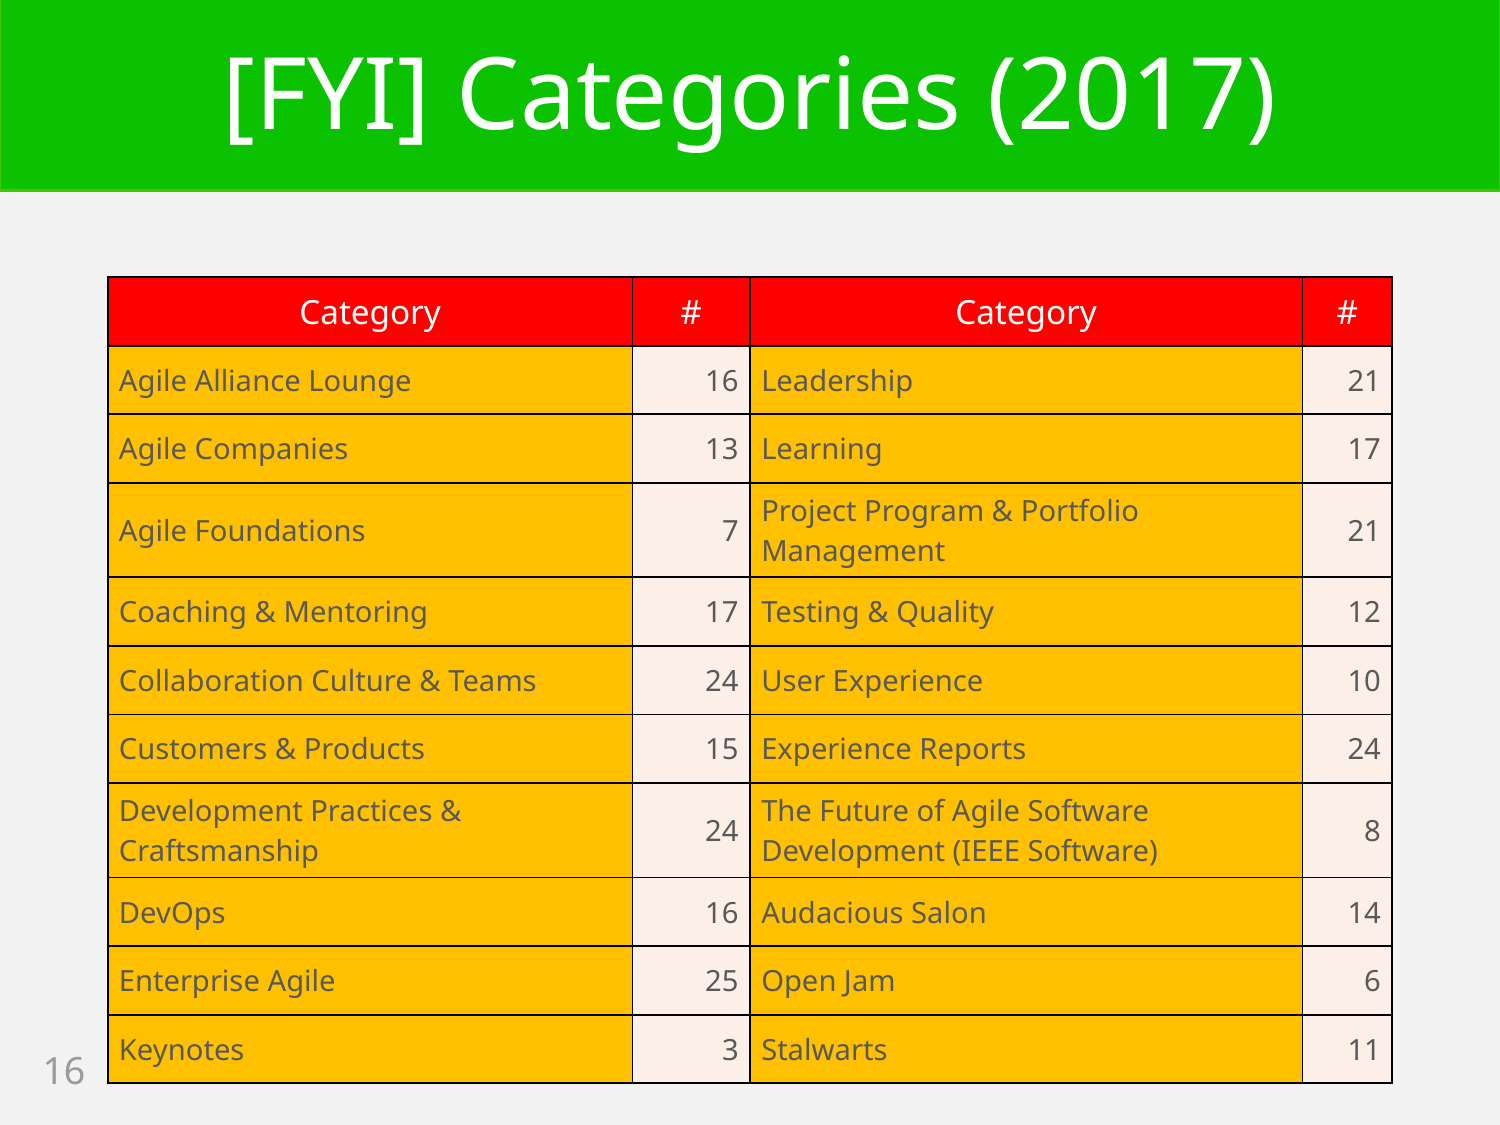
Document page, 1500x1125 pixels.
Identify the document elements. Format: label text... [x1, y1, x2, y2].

table_cell Agile Alliance Lounge [109, 347, 632, 413]
table_cell The Future of Agile Software Development (IEEE Software) [751, 784, 1302, 877]
table_cell Open Jam [751, 947, 1302, 1014]
table_cell 17 [633, 578, 749, 645]
table_cell 21 [1303, 484, 1391, 576]
table_cell 8 [1303, 784, 1391, 877]
table_cell DevOps [109, 878, 632, 945]
table_cell 6 [1303, 947, 1391, 1014]
table_cell Testing & Quality [751, 578, 1302, 645]
table_cell Agile Companies [109, 415, 632, 482]
slide_number 16 [27, 1042, 146, 1102]
table_cell 14 [1303, 878, 1391, 945]
table_cell 11 [1303, 1016, 1391, 1082]
table_cell Learning [751, 415, 1302, 482]
table_cell 24 [633, 647, 749, 714]
table_cell 16 [633, 878, 749, 945]
table_cell 7 [633, 484, 749, 576]
table_cell Stalwarts [751, 1016, 1302, 1082]
table_cell Coaching & Mentoring [109, 578, 632, 645]
table_cell Agile Foundations [109, 484, 632, 576]
table_cell User Experience [751, 647, 1302, 714]
title [FYI] Categories (2017) [0, 53, 1500, 140]
table_cell Keynotes [109, 1016, 632, 1082]
table_cell 17 [1303, 415, 1391, 482]
table_header # [1303, 278, 1391, 345]
table_cell 3 [633, 1016, 749, 1082]
table_cell 12 [1303, 578, 1391, 645]
table_cell Customers & Products [109, 715, 632, 782]
table_cell 16 [633, 347, 749, 413]
table_cell Audacious Salon [751, 878, 1302, 945]
table_cell 25 [633, 947, 749, 1014]
table_cell Development Practices & Craftsmanship [109, 784, 632, 877]
table_cell Collaboration Culture & Teams [109, 647, 632, 714]
table_cell Experience Reports [751, 715, 1302, 782]
table_cell 24 [1303, 715, 1391, 782]
table_header Category [751, 278, 1302, 345]
table_cell 10 [1303, 647, 1391, 714]
table_cell 13 [633, 415, 749, 482]
table_cell 21 [1303, 347, 1391, 413]
table_cell Project Program & Portfolio Management [751, 484, 1302, 576]
table_cell 24 [633, 784, 749, 877]
table_cell 15 [633, 715, 749, 782]
table_header # [633, 278, 749, 345]
table_cell Leadership [751, 347, 1302, 413]
table_header Category [109, 278, 632, 345]
table_cell Enterprise Agile [109, 947, 632, 1014]
